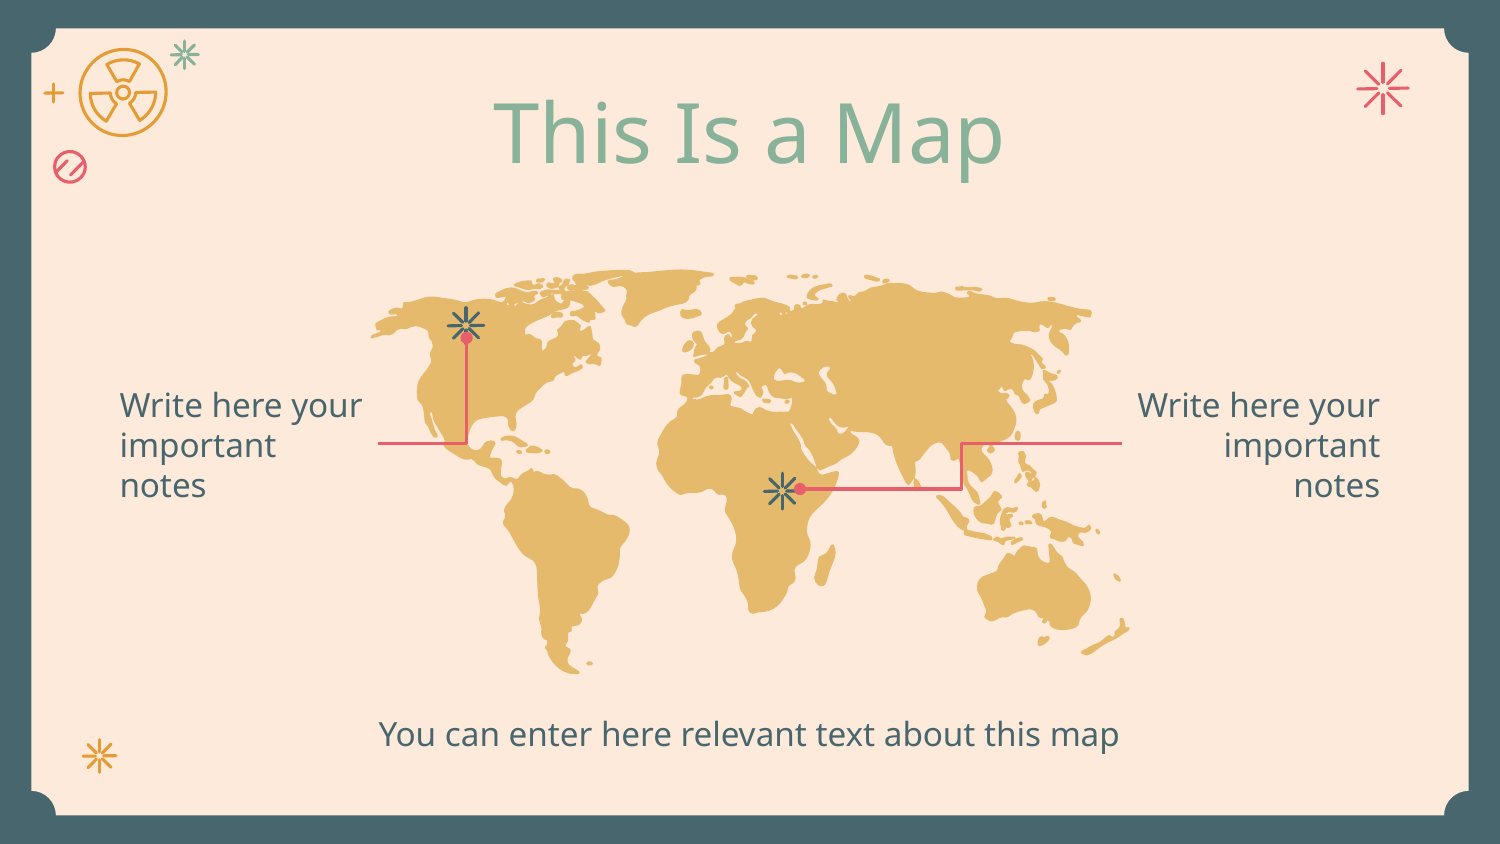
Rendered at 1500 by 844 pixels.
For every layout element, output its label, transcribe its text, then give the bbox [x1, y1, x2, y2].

title This Is a Map [308, 88, 1192, 172]
text_box Write here your important notes [104, 399, 364, 489]
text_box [799, 443, 1123, 490]
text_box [447, 307, 485, 344]
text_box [377, 337, 467, 445]
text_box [369, 269, 1131, 675]
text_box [764, 473, 801, 510]
text_box Write here your important notes [1135, 399, 1396, 489]
text_box You can enter here relevant text about this map [360, 710, 1140, 756]
